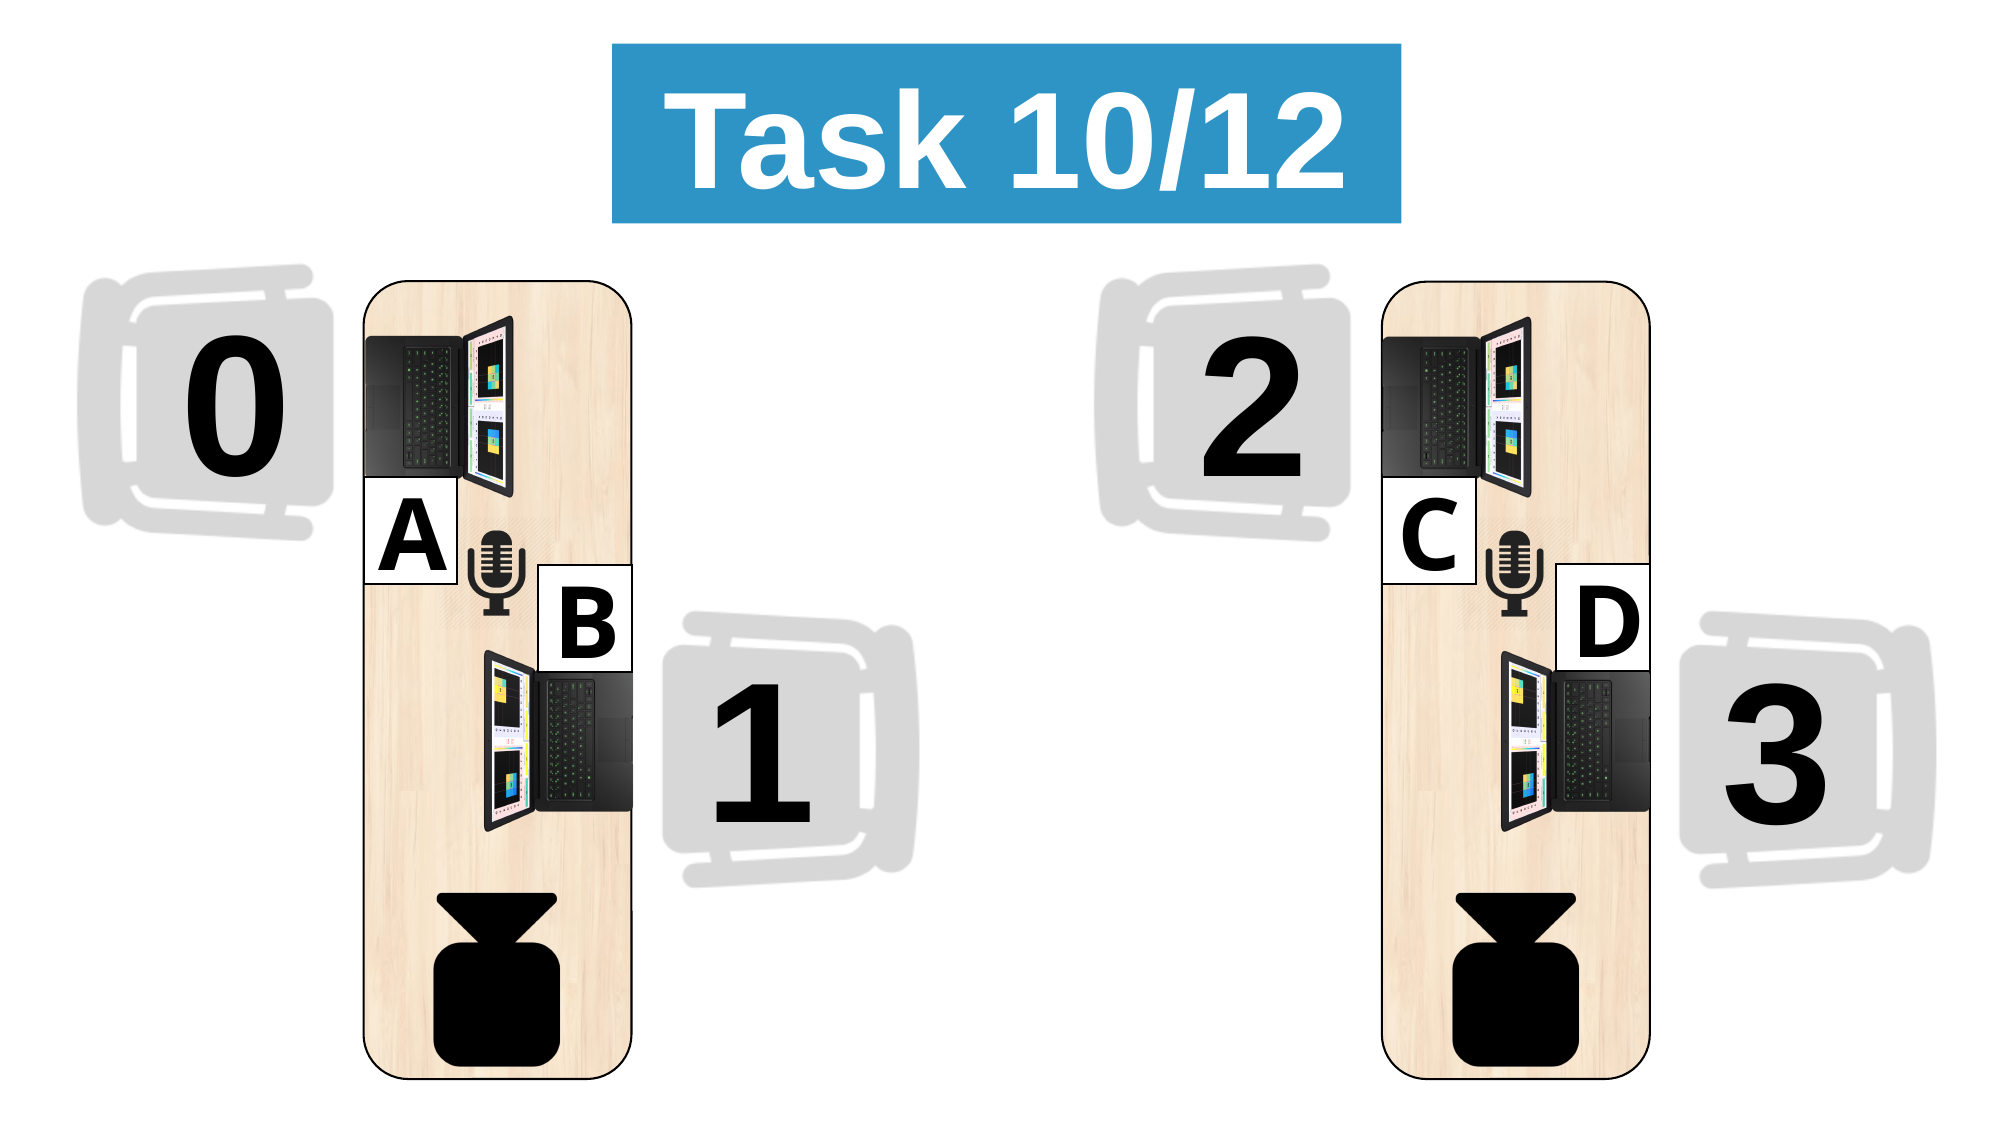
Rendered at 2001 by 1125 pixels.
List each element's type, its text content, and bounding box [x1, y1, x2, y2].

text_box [43, 247, 953, 1080]
text_box Task 10/12 [612, 43, 1402, 224]
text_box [1060, 247, 1970, 1079]
